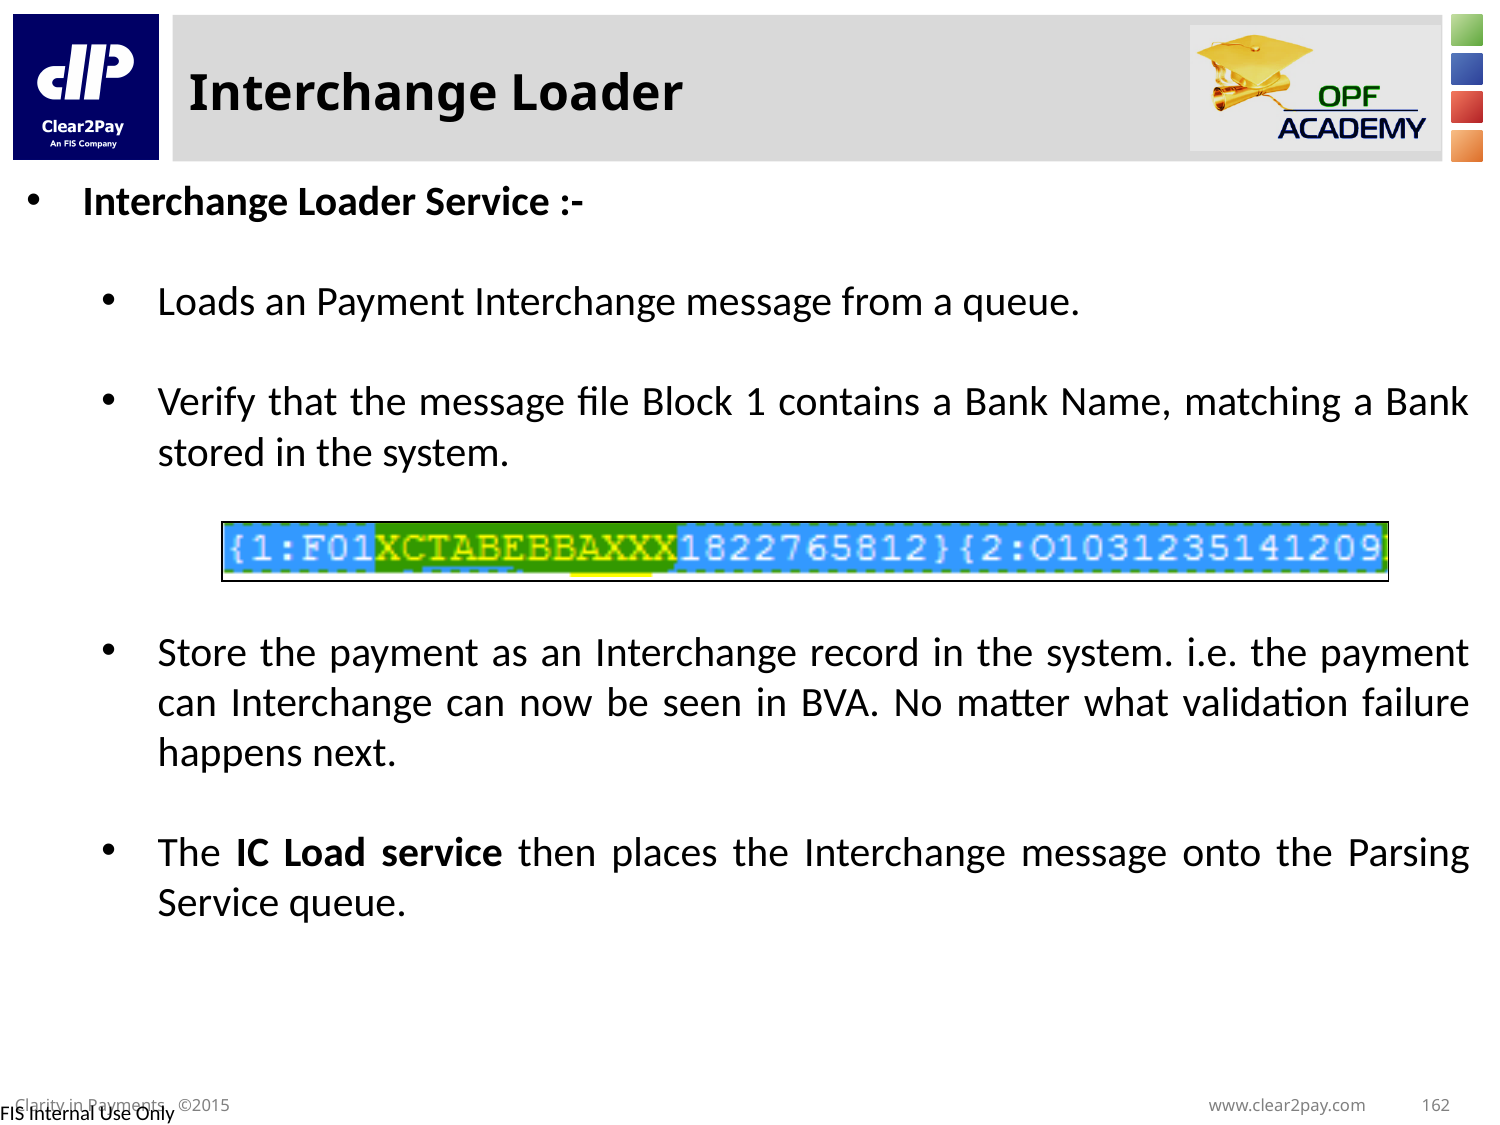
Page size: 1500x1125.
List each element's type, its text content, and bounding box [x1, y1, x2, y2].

picture [13, 14, 159, 160]
title Interchange Loader [174, 26, 1436, 155]
text_box Interchange Loader Service :- Loads an Payment Interchange message from a queue. Verify that the message file Block 1 contains a Bank Name, matching a Bank stored in the system. Store the payment as an Interchange record in the system. i.e. the payment can Interchange can now be seen in BVA. No matter what validation failure happens next. The IC Load service then places the Interchange message onto the Parsing Service queue. [11, 166, 1486, 932]
picture [1190, 25, 1441, 151]
picture [222, 522, 1388, 581]
